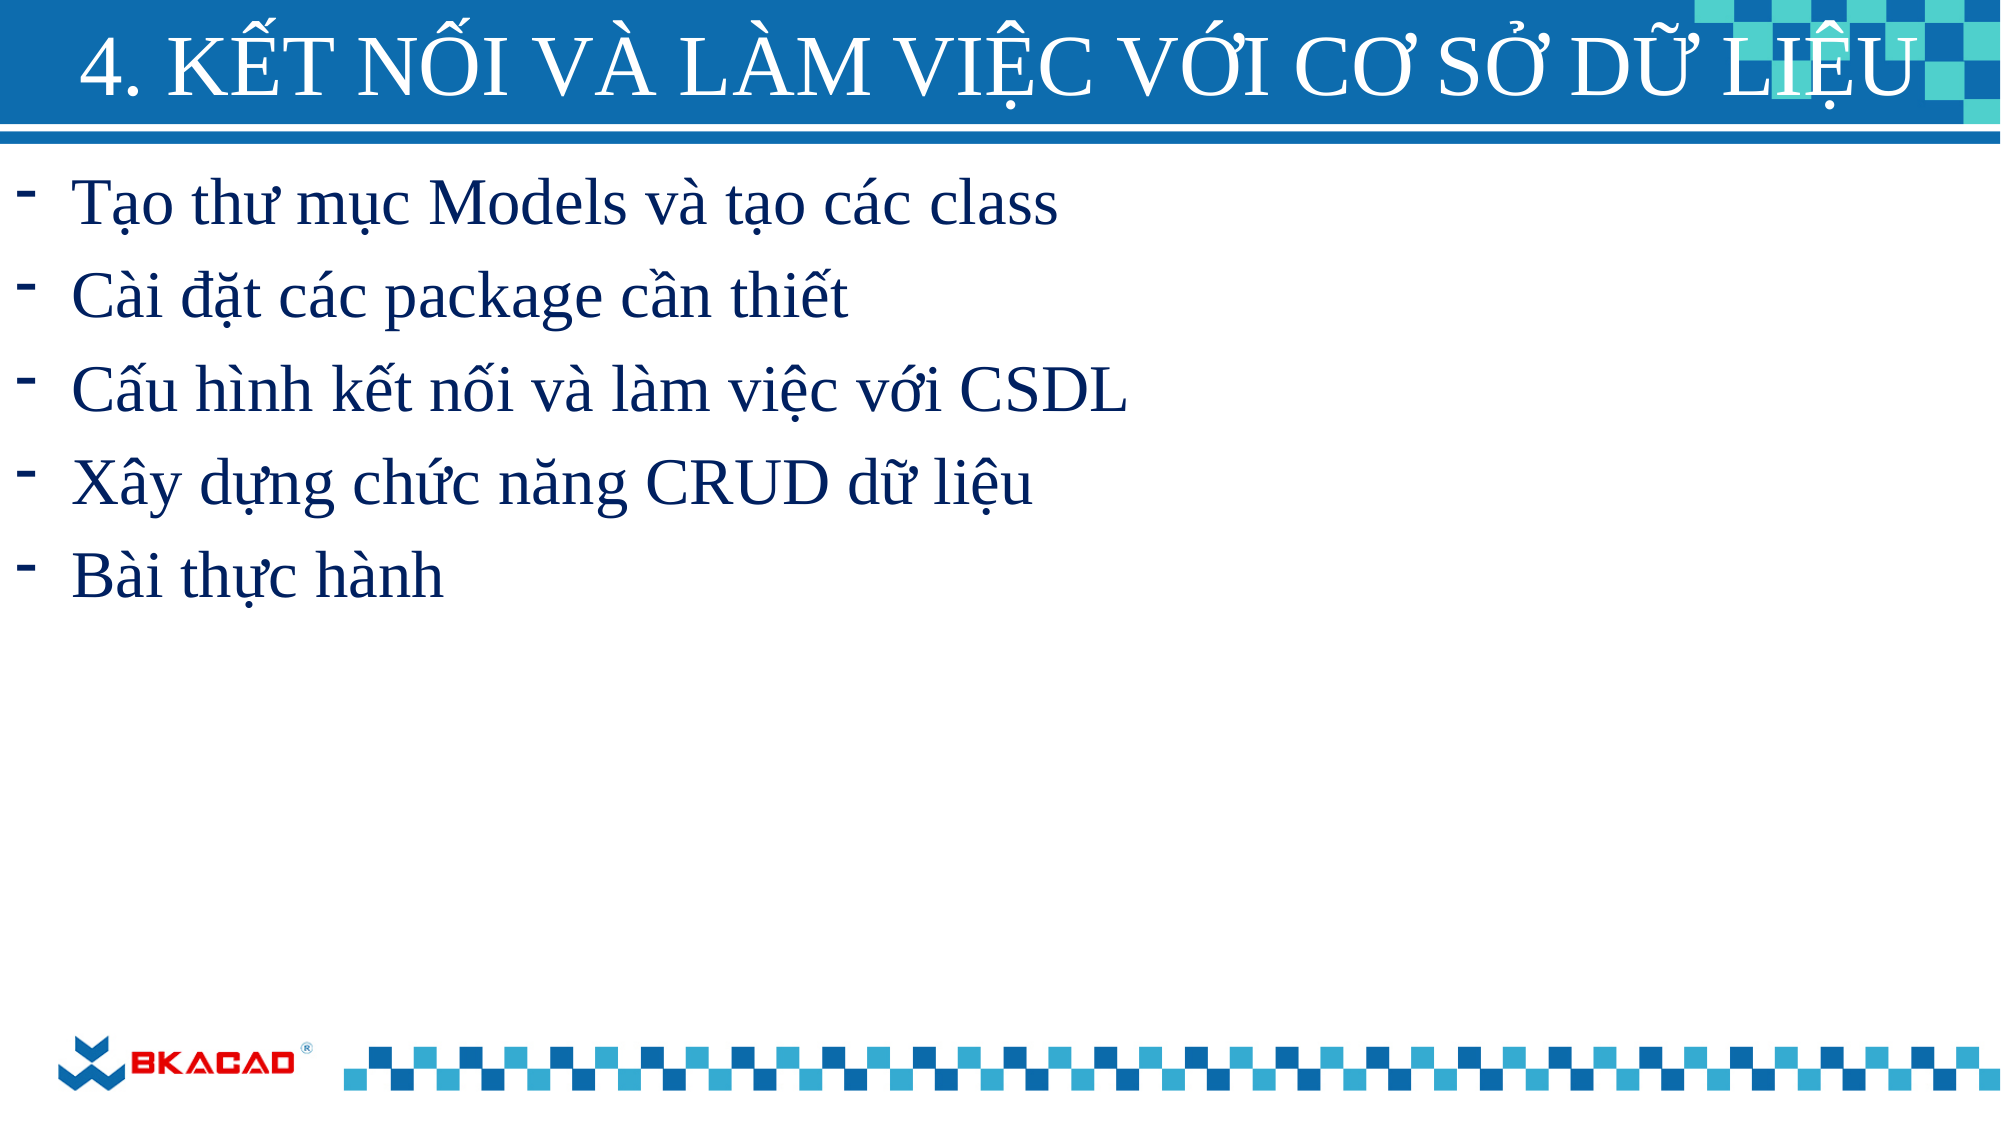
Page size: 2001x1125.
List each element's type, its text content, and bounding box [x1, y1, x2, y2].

title 4. KẾT NỐI VÀ LÀM VIỆC VỚI CƠ SỞ DỮ LIỆU [0, 0, 2000, 121]
list Tạo thư mục Models và tạo các class Cài đặt các package cần thiết Cấu hình kết nối và làm việc với CSDL Xây dựng chức năng CRUD dữ liệu Bài thực hành [0, 149, 1995, 700]
picture [0, 0, 2001, 1125]
